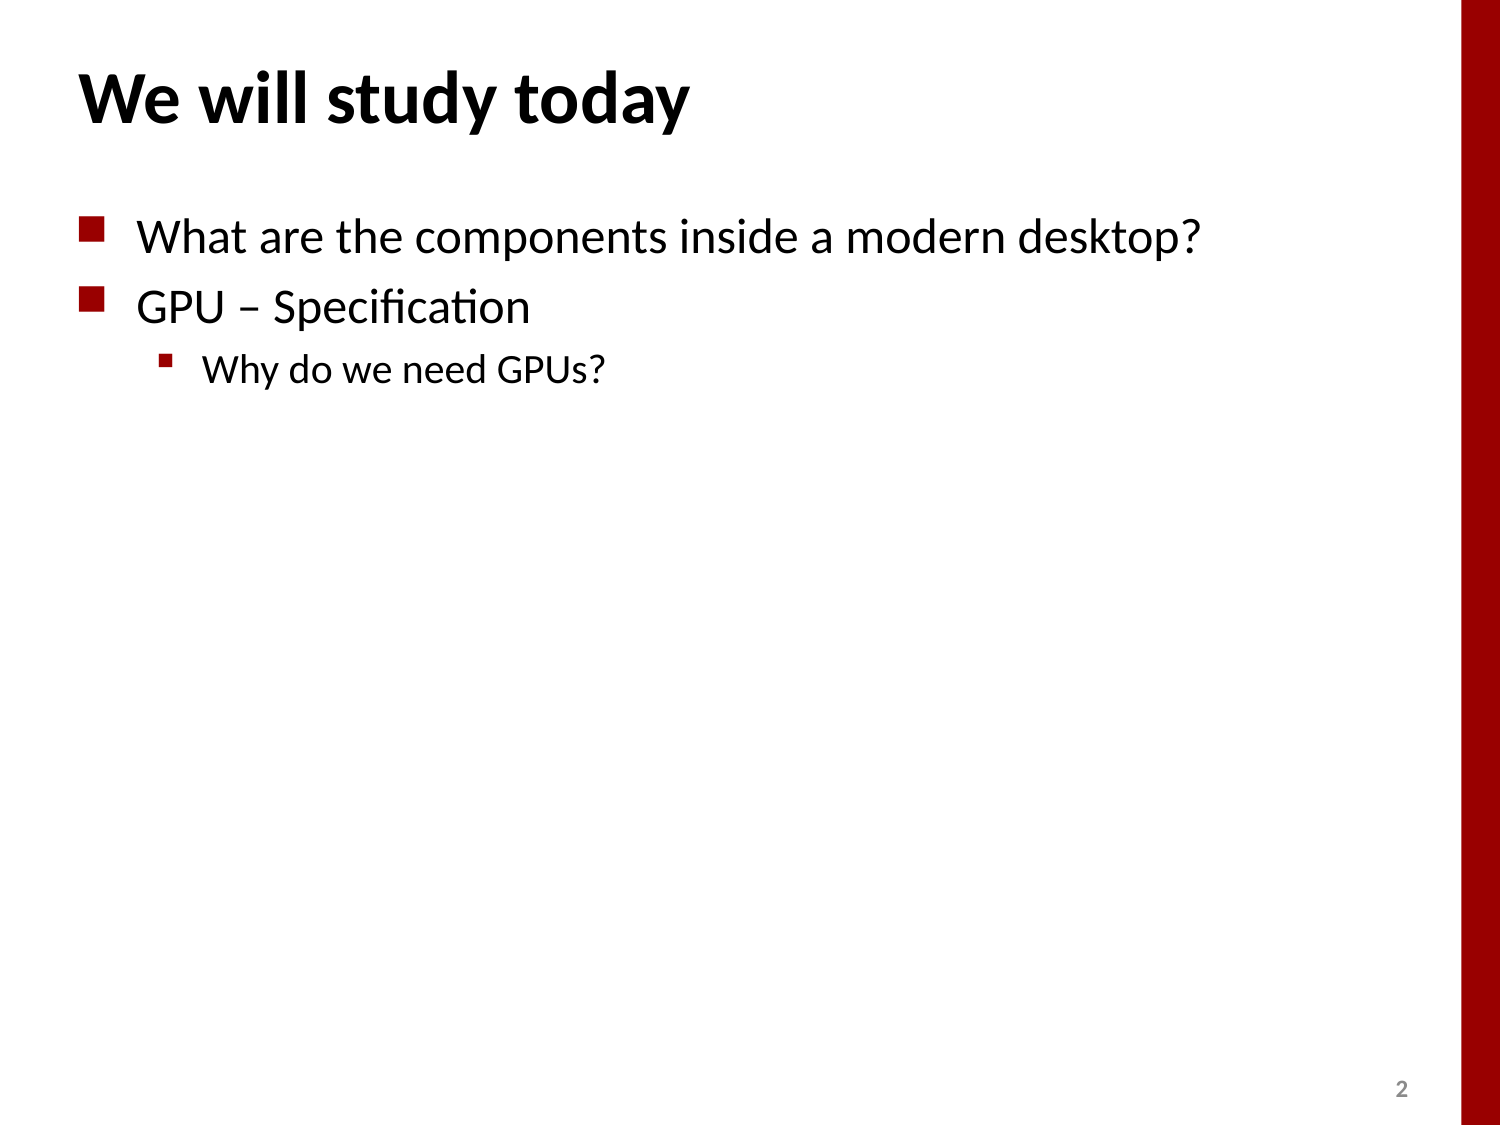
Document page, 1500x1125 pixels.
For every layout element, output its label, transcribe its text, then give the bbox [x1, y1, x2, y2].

title We will study today [63, 30, 1310, 157]
list What are the components inside a modern desktop? GPU – Specification Why do we need GPUs? [64, 196, 1361, 1048]
